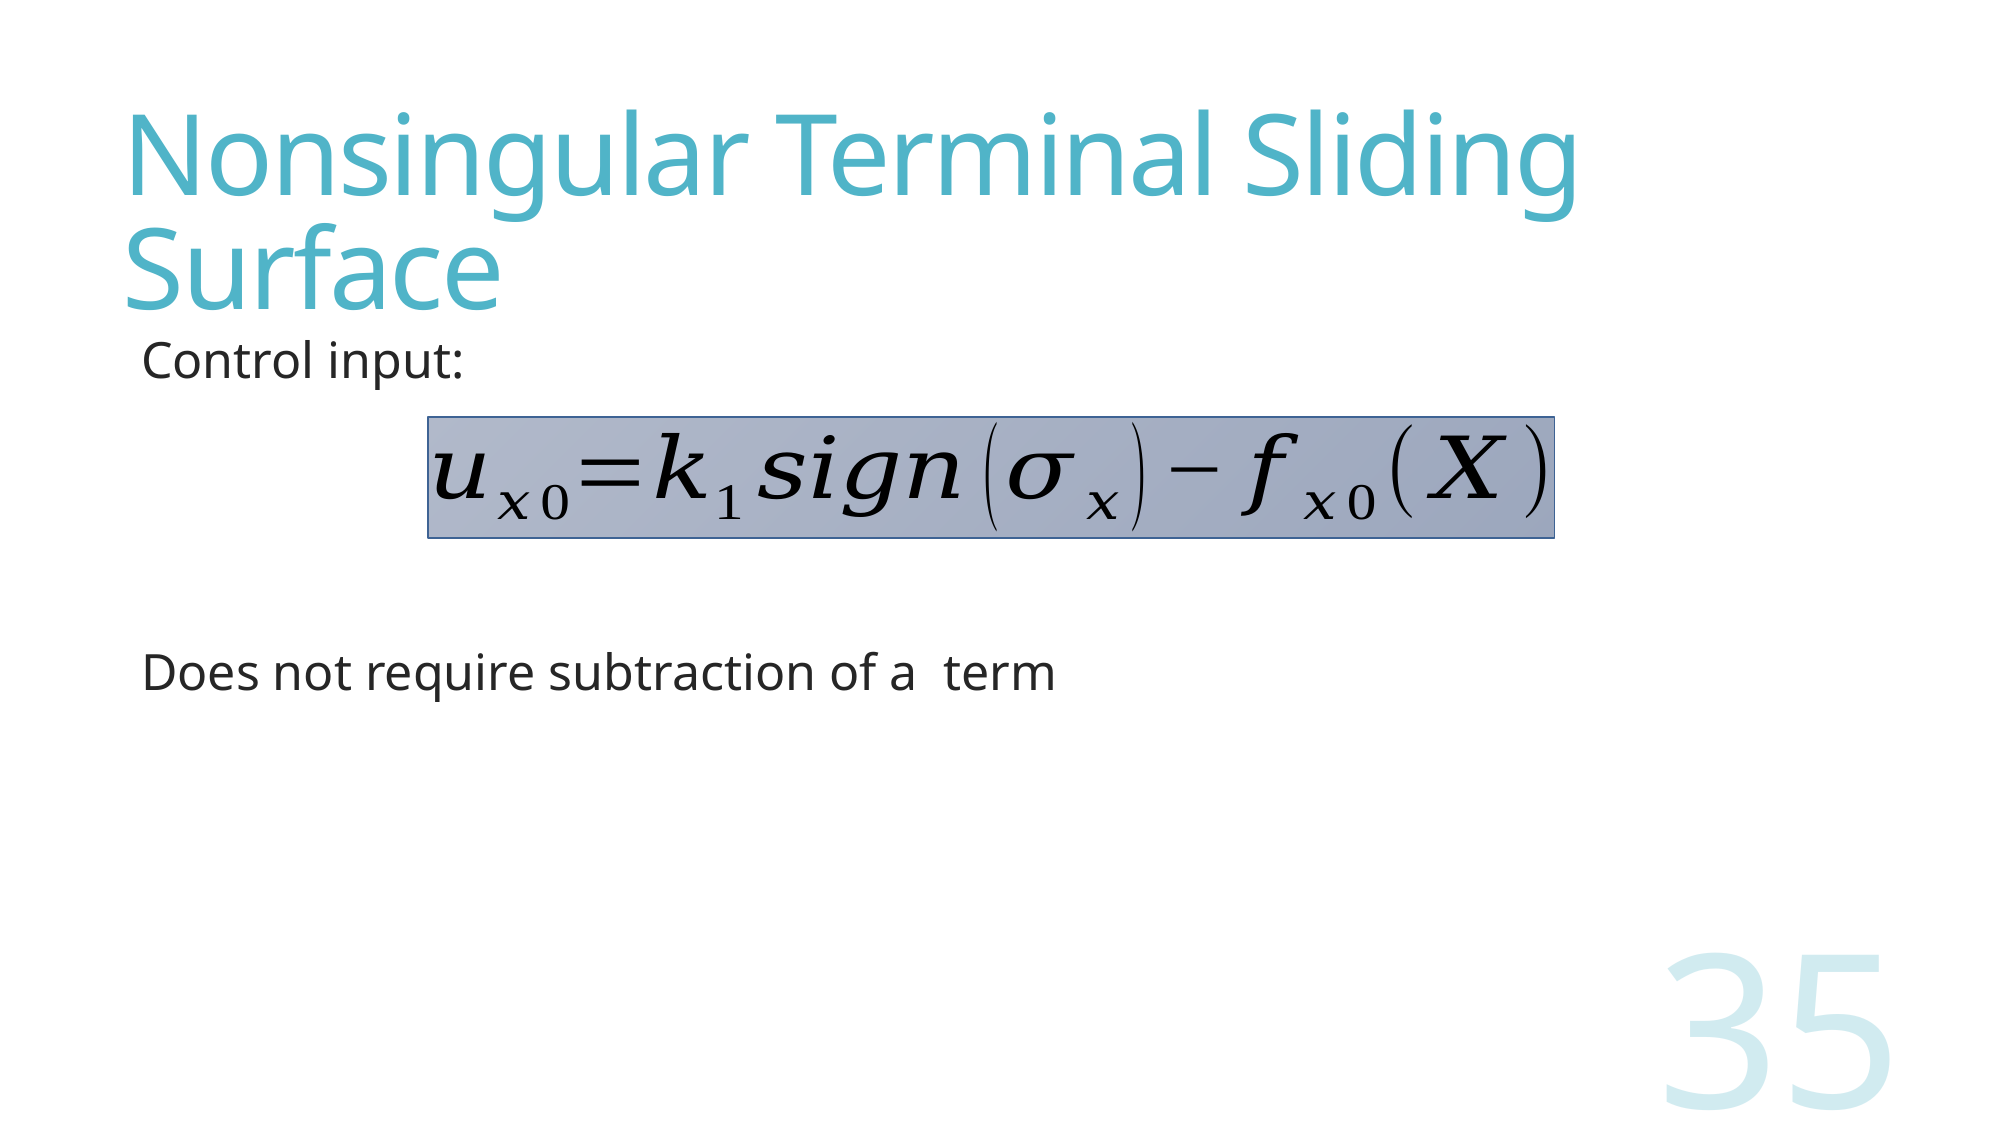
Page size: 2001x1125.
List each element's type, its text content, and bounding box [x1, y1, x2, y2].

slide_number 35 [1437, 963, 1918, 1125]
title Nonsingular Terminal Sliding Surface [107, 81, 1875, 354]
